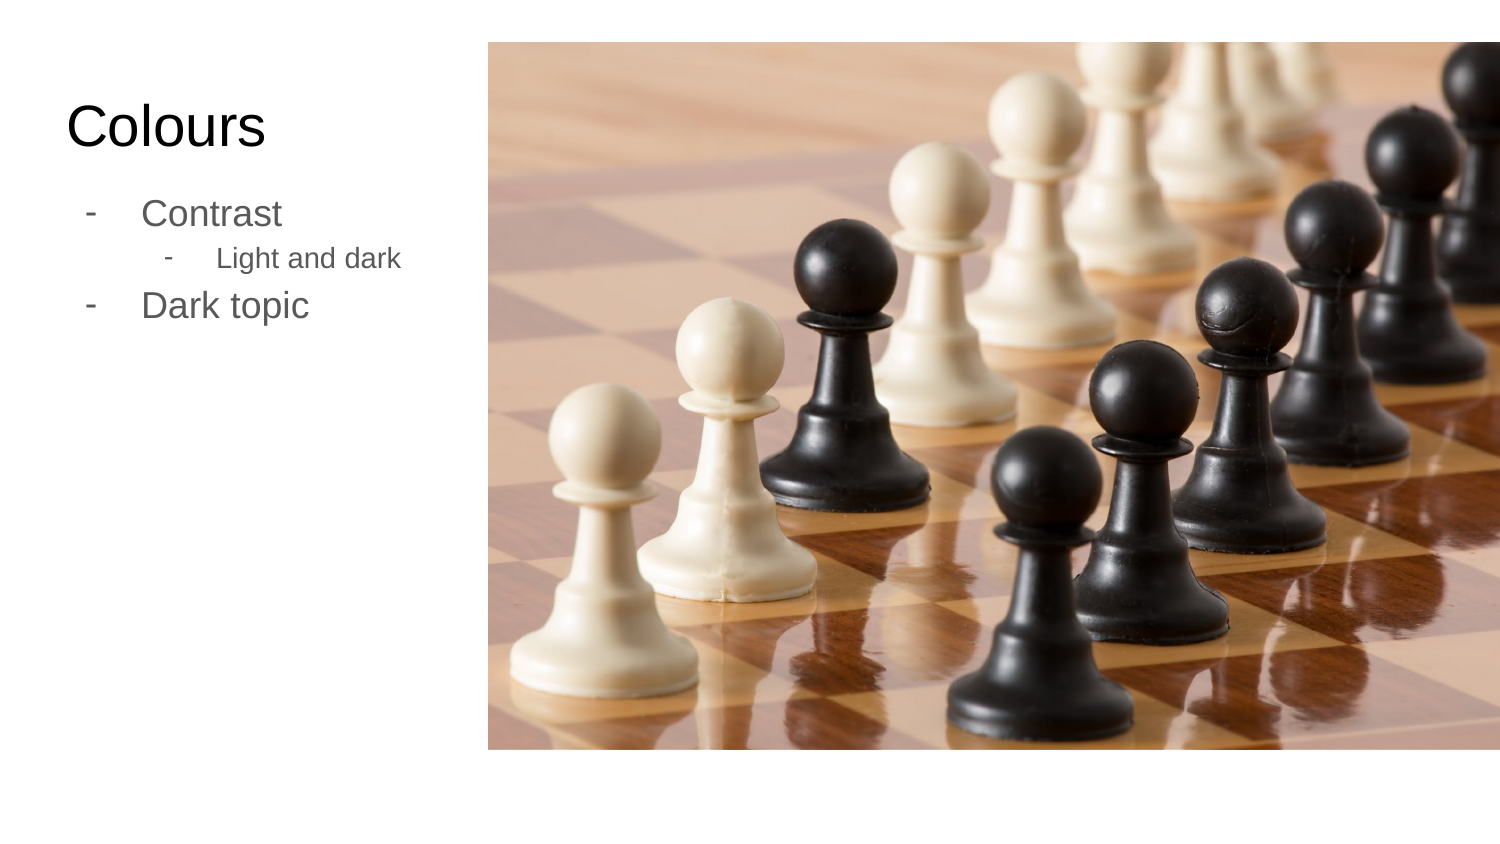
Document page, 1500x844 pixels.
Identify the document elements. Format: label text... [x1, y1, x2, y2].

picture [488, 42, 1500, 750]
title Colours [51, 72, 483, 167]
list Contrast Light and dark Dark topic [51, 166, 435, 750]
